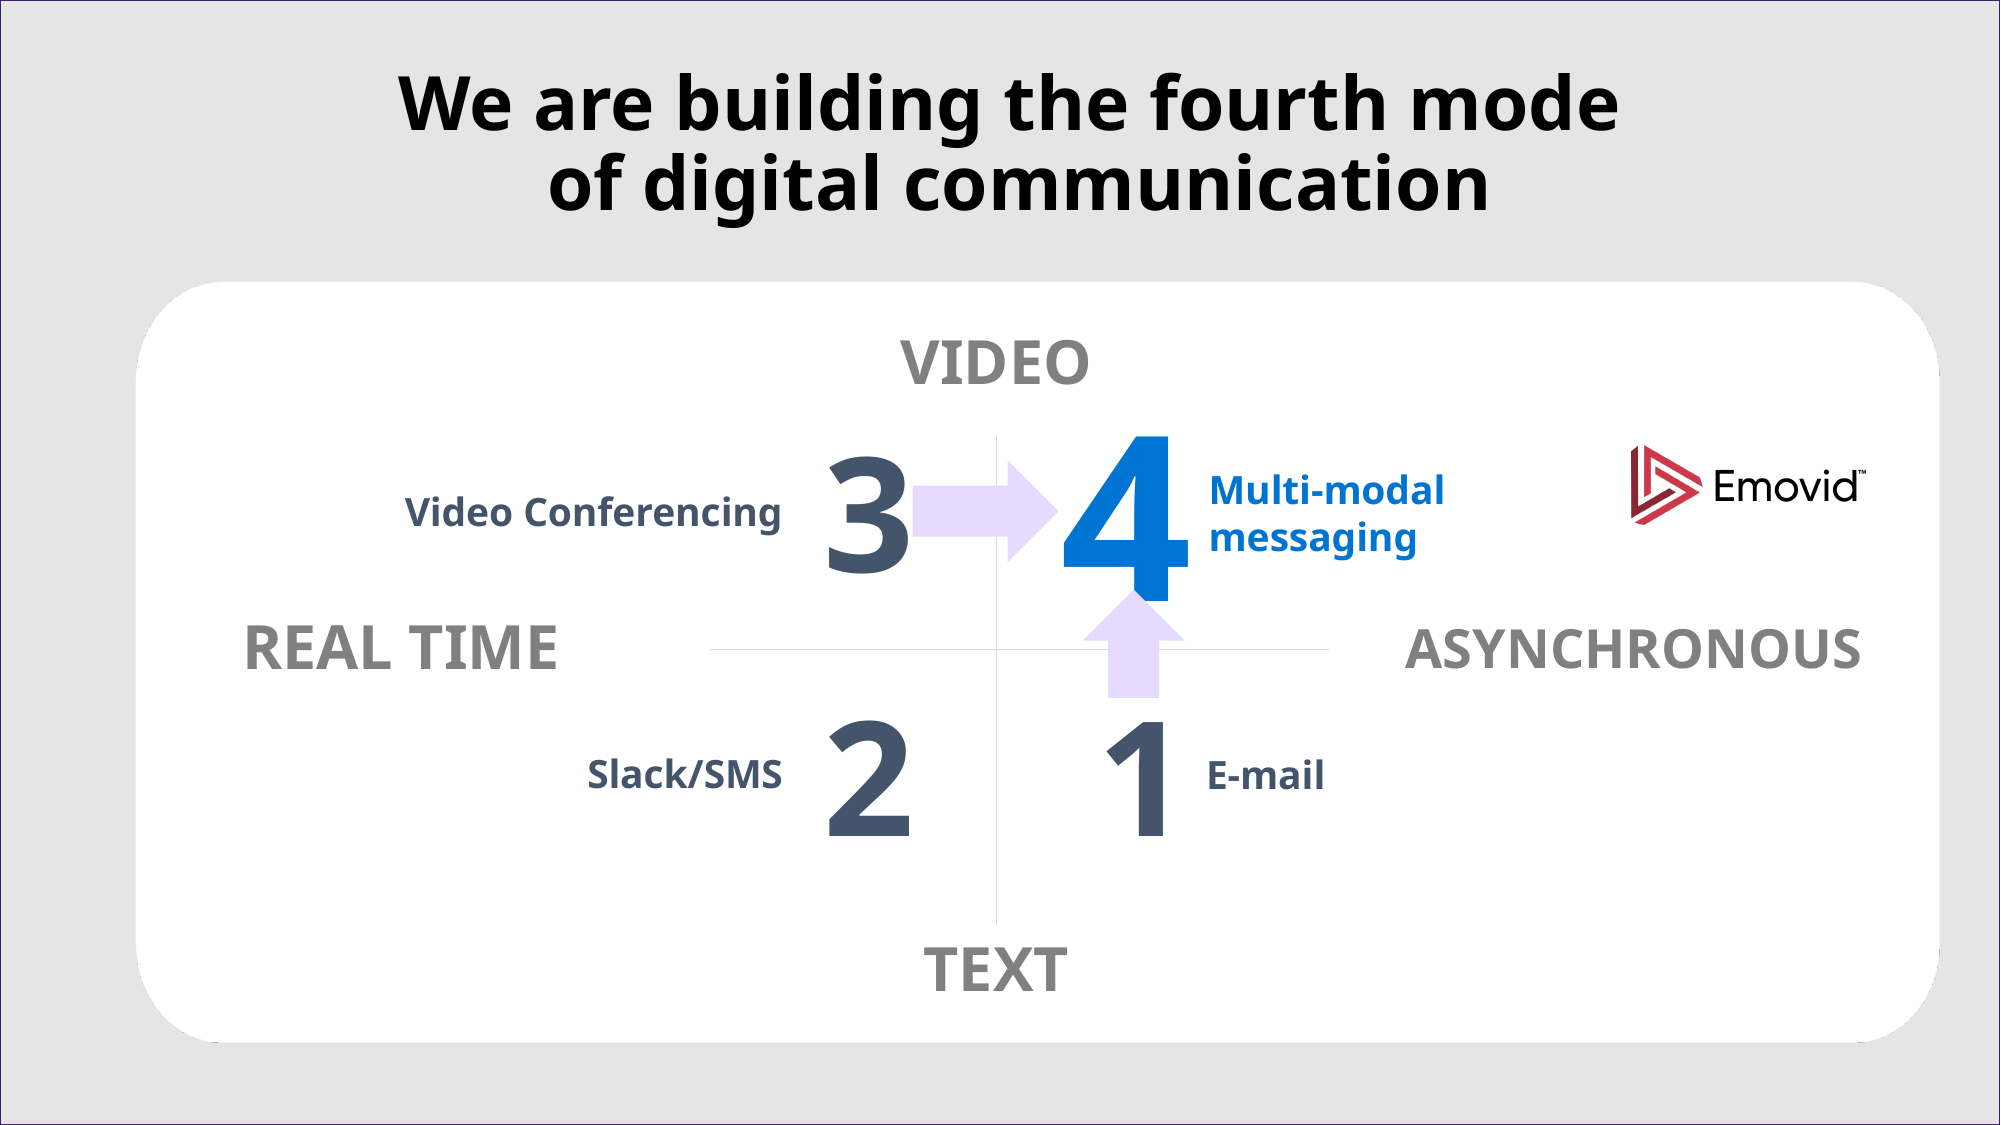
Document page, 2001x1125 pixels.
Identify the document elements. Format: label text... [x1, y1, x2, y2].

text_box We are building the fourth mode of digital communication [142, 64, 1897, 244]
text_box [0, 0, 2000, 1125]
picture [135, 281, 1940, 1043]
